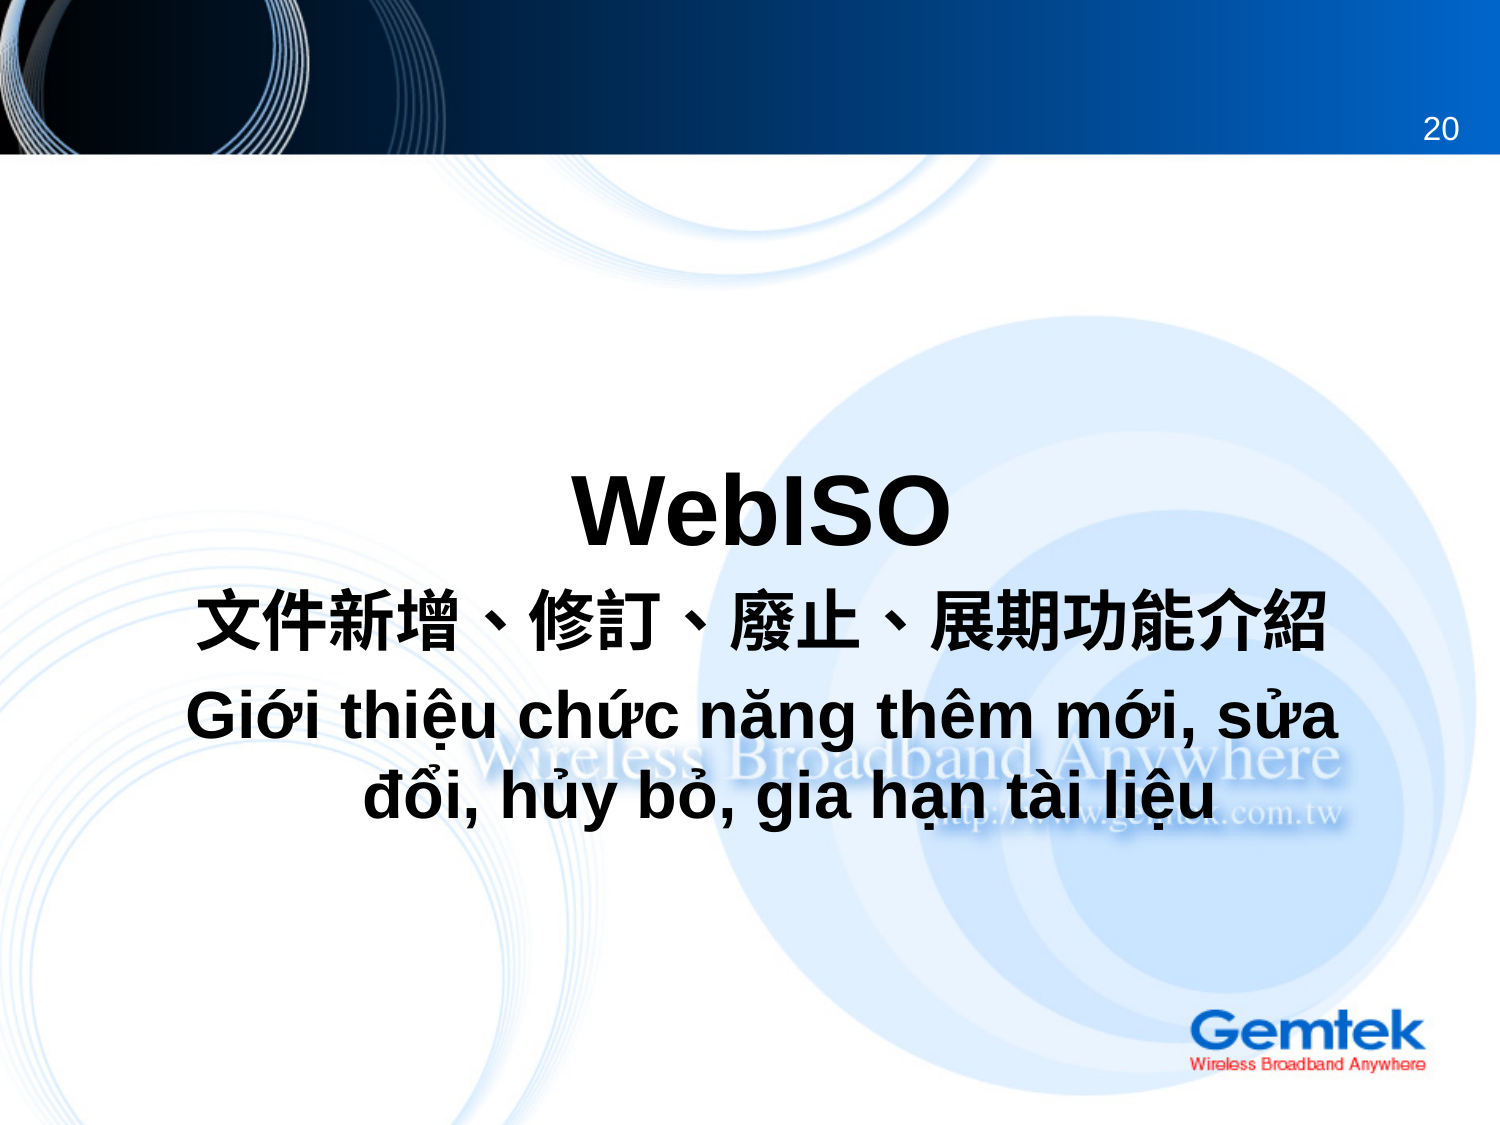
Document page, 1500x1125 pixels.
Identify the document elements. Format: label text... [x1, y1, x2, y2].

picture [0, 0, 1500, 1125]
slide_number 20 [1399, 99, 1476, 151]
list WebISO 文件新增、修訂、廢止、展期功能介紹 Giới thiệu chức năng thêm mới, sửa đổi, hủy bỏ, gia hạn tài liệu [124, 437, 1401, 838]
